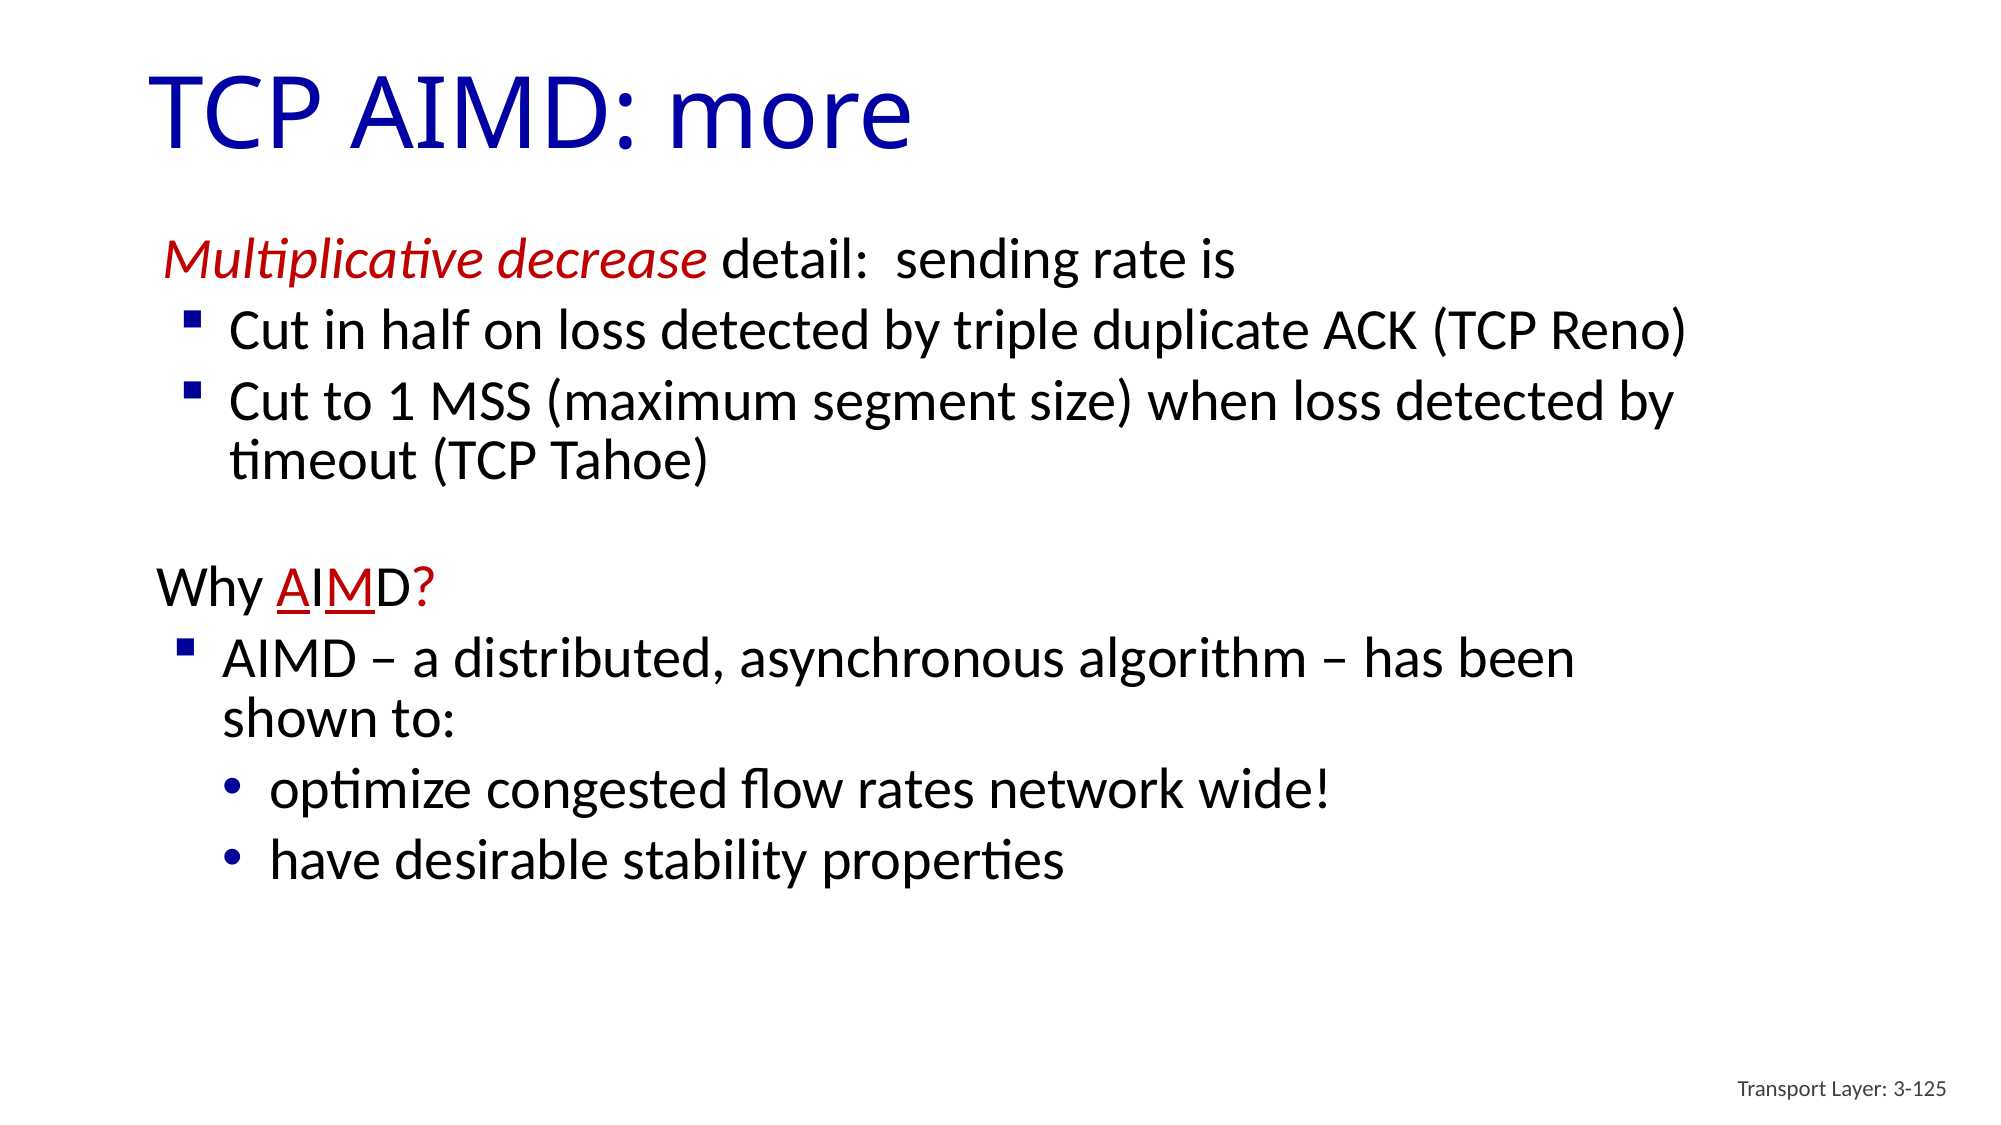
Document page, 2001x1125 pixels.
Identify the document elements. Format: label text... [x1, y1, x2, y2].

text_box Why AIMD? AIMD – a distributed, asynchronous algorithm – has been shown to: optimize congested flow rates network wide! have desirable stability properties [141, 551, 1757, 842]
text_box Multiplicative decrease detail: sending rate is Cut in half on loss detected by triple duplicate ACK (TCP Reno) Cut to 1 MSS (maximum segment size) when loss detected by timeout (TCP Tahoe) [147, 223, 1764, 514]
slide_number Transport Layer: 3-125 [1512, 1056, 1963, 1117]
title TCP AIMD: more [133, 42, 2000, 190]
